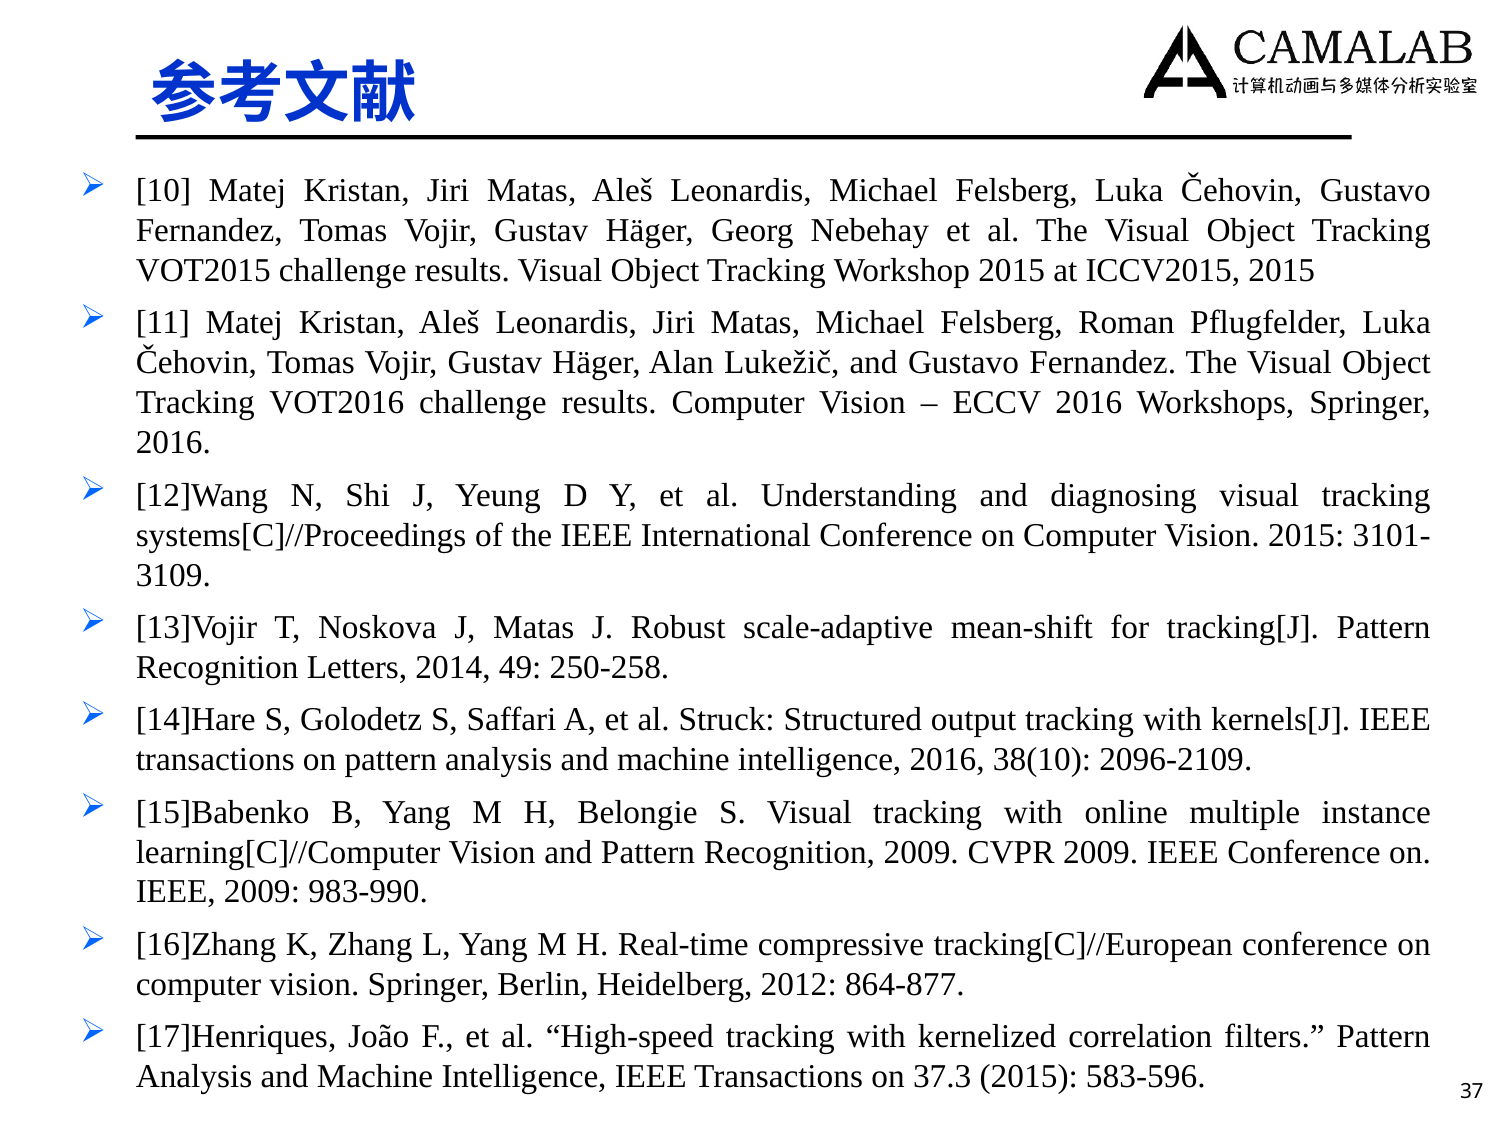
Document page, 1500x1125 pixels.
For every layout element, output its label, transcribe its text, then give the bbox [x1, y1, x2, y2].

picture [1139, 19, 1483, 106]
list [10] Matej Kristan, Jiri Matas, Aleš Leonardis, Michael Felsberg, Luka Čehovin, Gustavo Fernandez, Tomas Vojir, Gustav Häger, Georg Nebehay et al. The Visual Object Tracking VOT2015 challenge results. Visual Object Tracking Workshop 2015 at ICCV2015, 2015 [11] Matej Kristan, Aleš Leonardis, Jiri Matas, Michael Felsberg, Roman Pflugfelder, Luka Čehovin, Tomas Vojir, Gustav Häger, Alan Lukežič, and Gustavo Fernandez. The Visual Object Tracking VOT2016 challenge results. Computer Vision – ECCV 2016 Workshops, Springer, 2016. [12]Wang N, Shi J, Yeung D Y, et al. Understanding and diagnosing visual tracking systems[C]//Proceedings of the IEEE International Conference on Computer Vision. 2015: 3101-3109. [13]Vojir T, Noskova J, Matas J. Robust scale-adaptive mean-shift for tracking[J]. Pattern Recognition Letters, 2014, 49: 250-258. [14]Hare S, Golodetz S, Saffari A, et al. Struck: Structured output tracking with kernels[J]. IEEE transactions on pattern analysis and machine intelligence, 2016, 38(10): 2096-2109. [15]Babenko B, Yang M H, Belongie S. Visual tracking with online multiple instance learning[C]//Computer Vision and Pattern Recognition, 2009. CVPR 2009. IEEE Conference on. IEEE, 2009: 983-990. [16]Zhang K, Zhang L, Yang M H. Real-time compressive tracking[C]//European conference on computer vision. Springer, Berlin, Heidelberg, 2012: 864-877. [17]Henriques, João F., et al. “High-speed tracking with kernelized correlation filters.” Pattern Analysis and Machine Intelligence, IEEE Transactions on 37.3 (2015): 583-596. [64, 160, 1449, 1106]
title 参考文献 [135, 42, 1353, 138]
